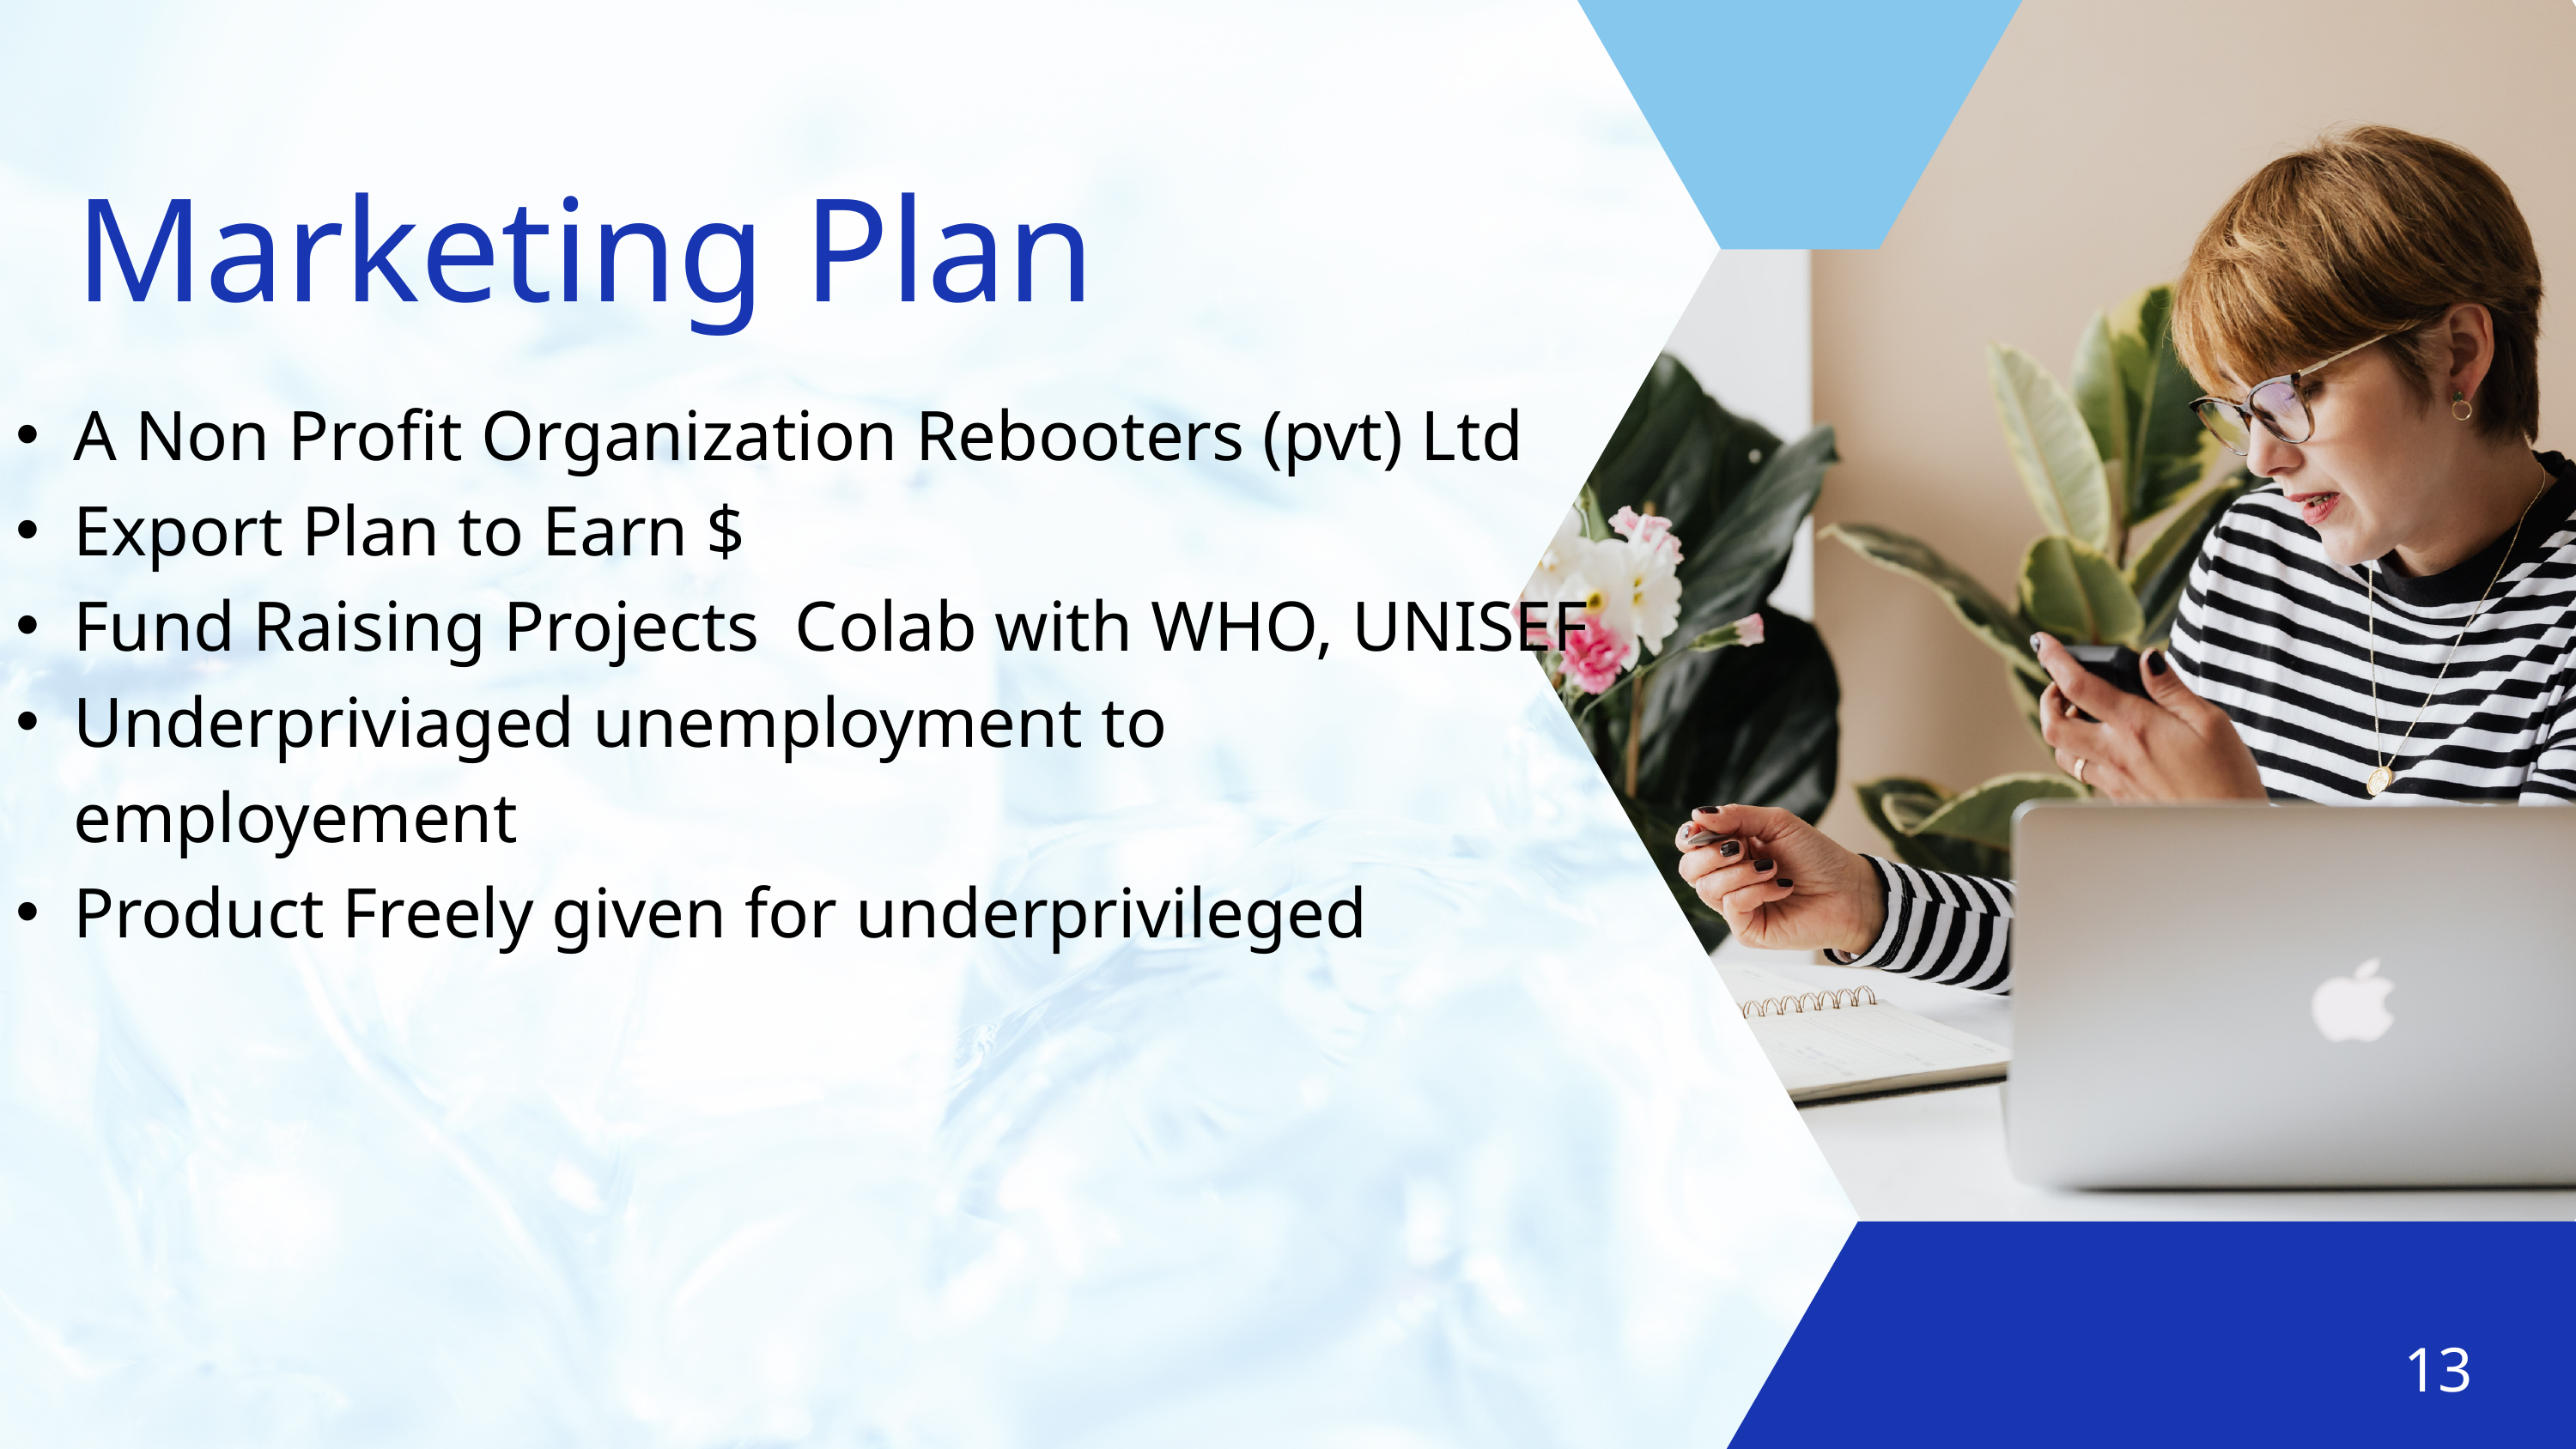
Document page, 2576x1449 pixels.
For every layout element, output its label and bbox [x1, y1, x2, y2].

text_box [1467, 0, 2132, 250]
text_box [1510, 0, 2576, 1226]
text_box [1711, 1221, 2576, 1449]
picture [0, 0, 1711, 1449]
